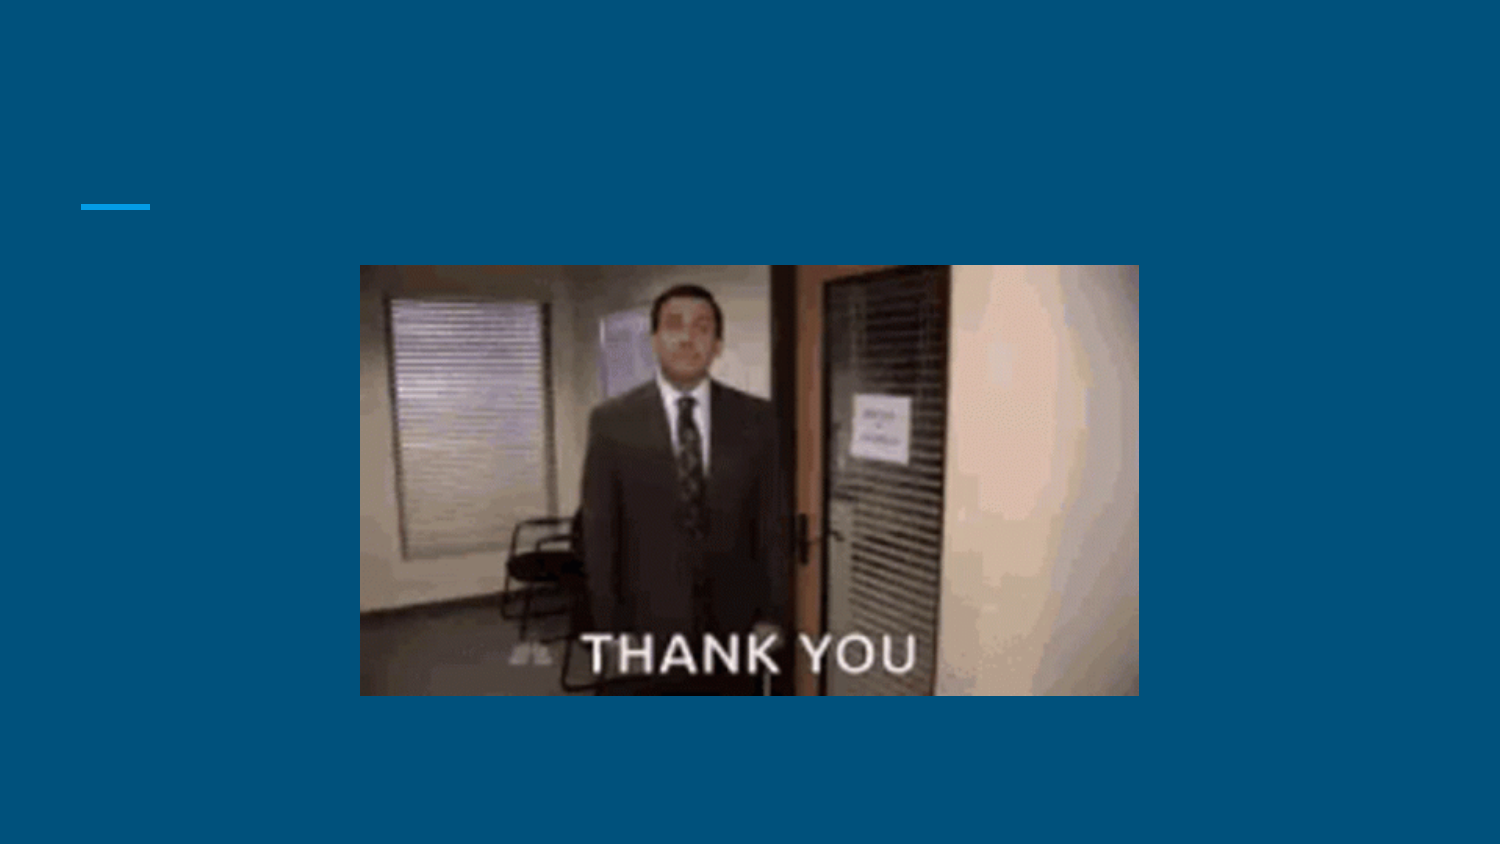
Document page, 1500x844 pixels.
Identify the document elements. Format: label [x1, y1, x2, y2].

picture [361, 266, 1138, 695]
